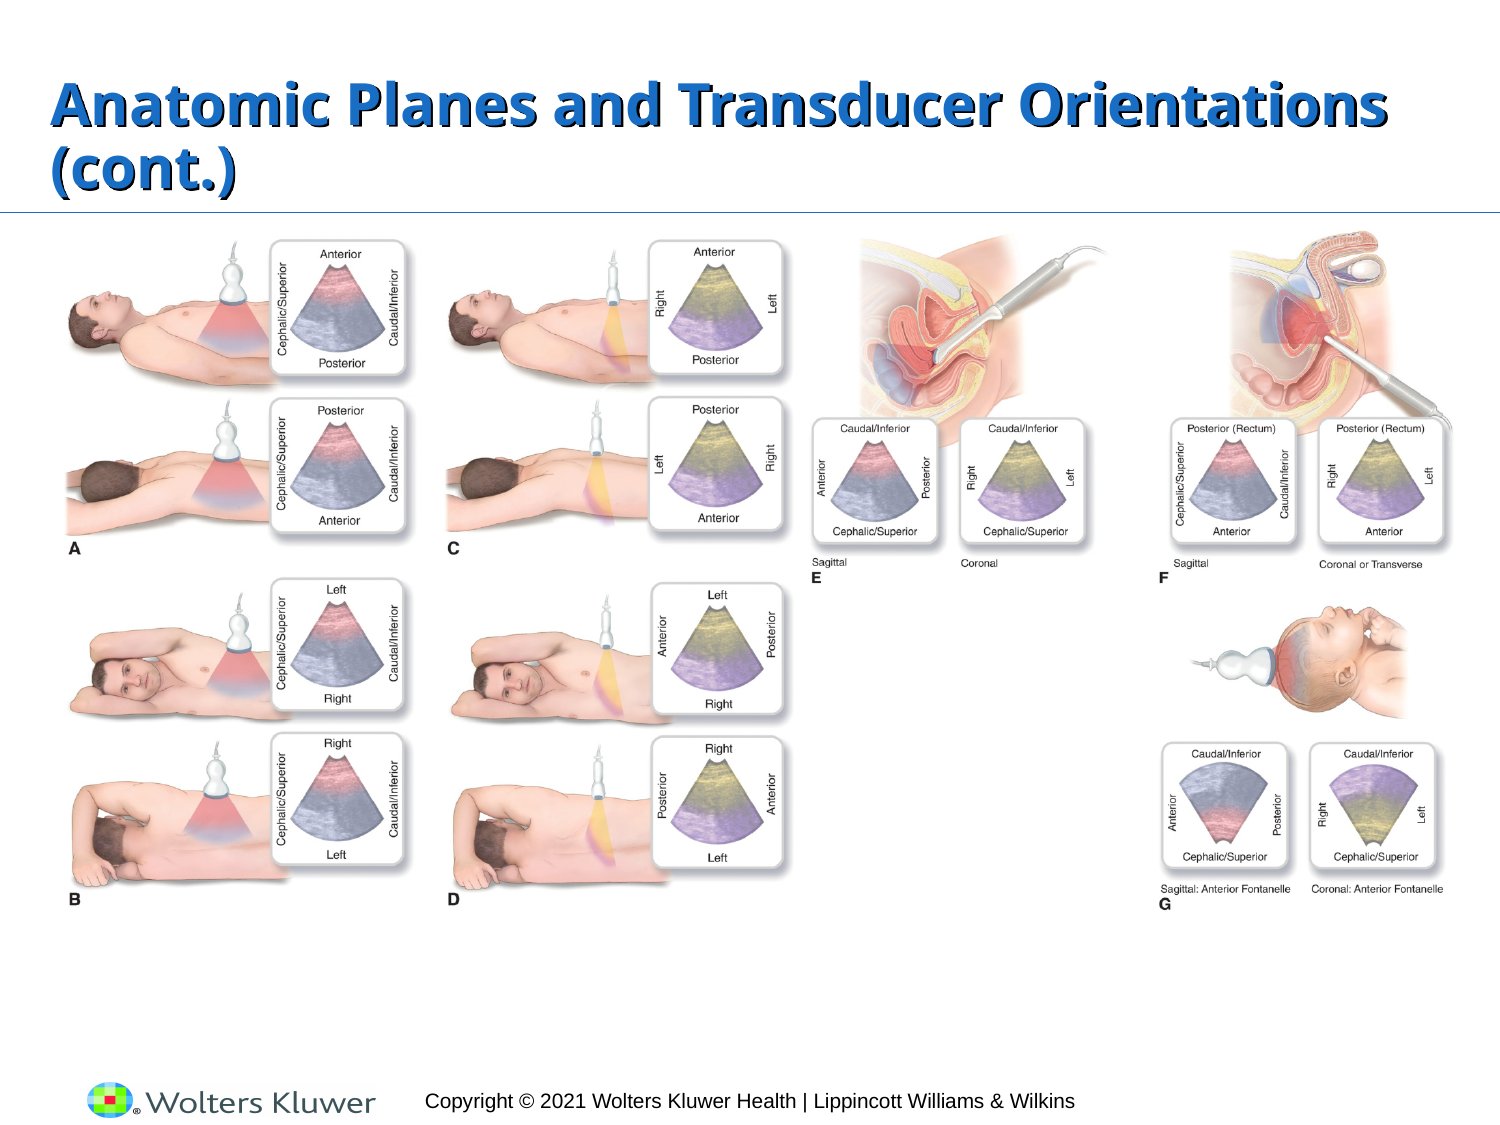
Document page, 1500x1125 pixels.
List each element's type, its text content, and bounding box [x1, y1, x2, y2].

picture [809, 229, 1455, 913]
title Anatomic Planes and Transducer Orientations (cont.) [50, 136, 1468, 202]
picture [64, 232, 794, 910]
picture [87, 1082, 376, 1118]
